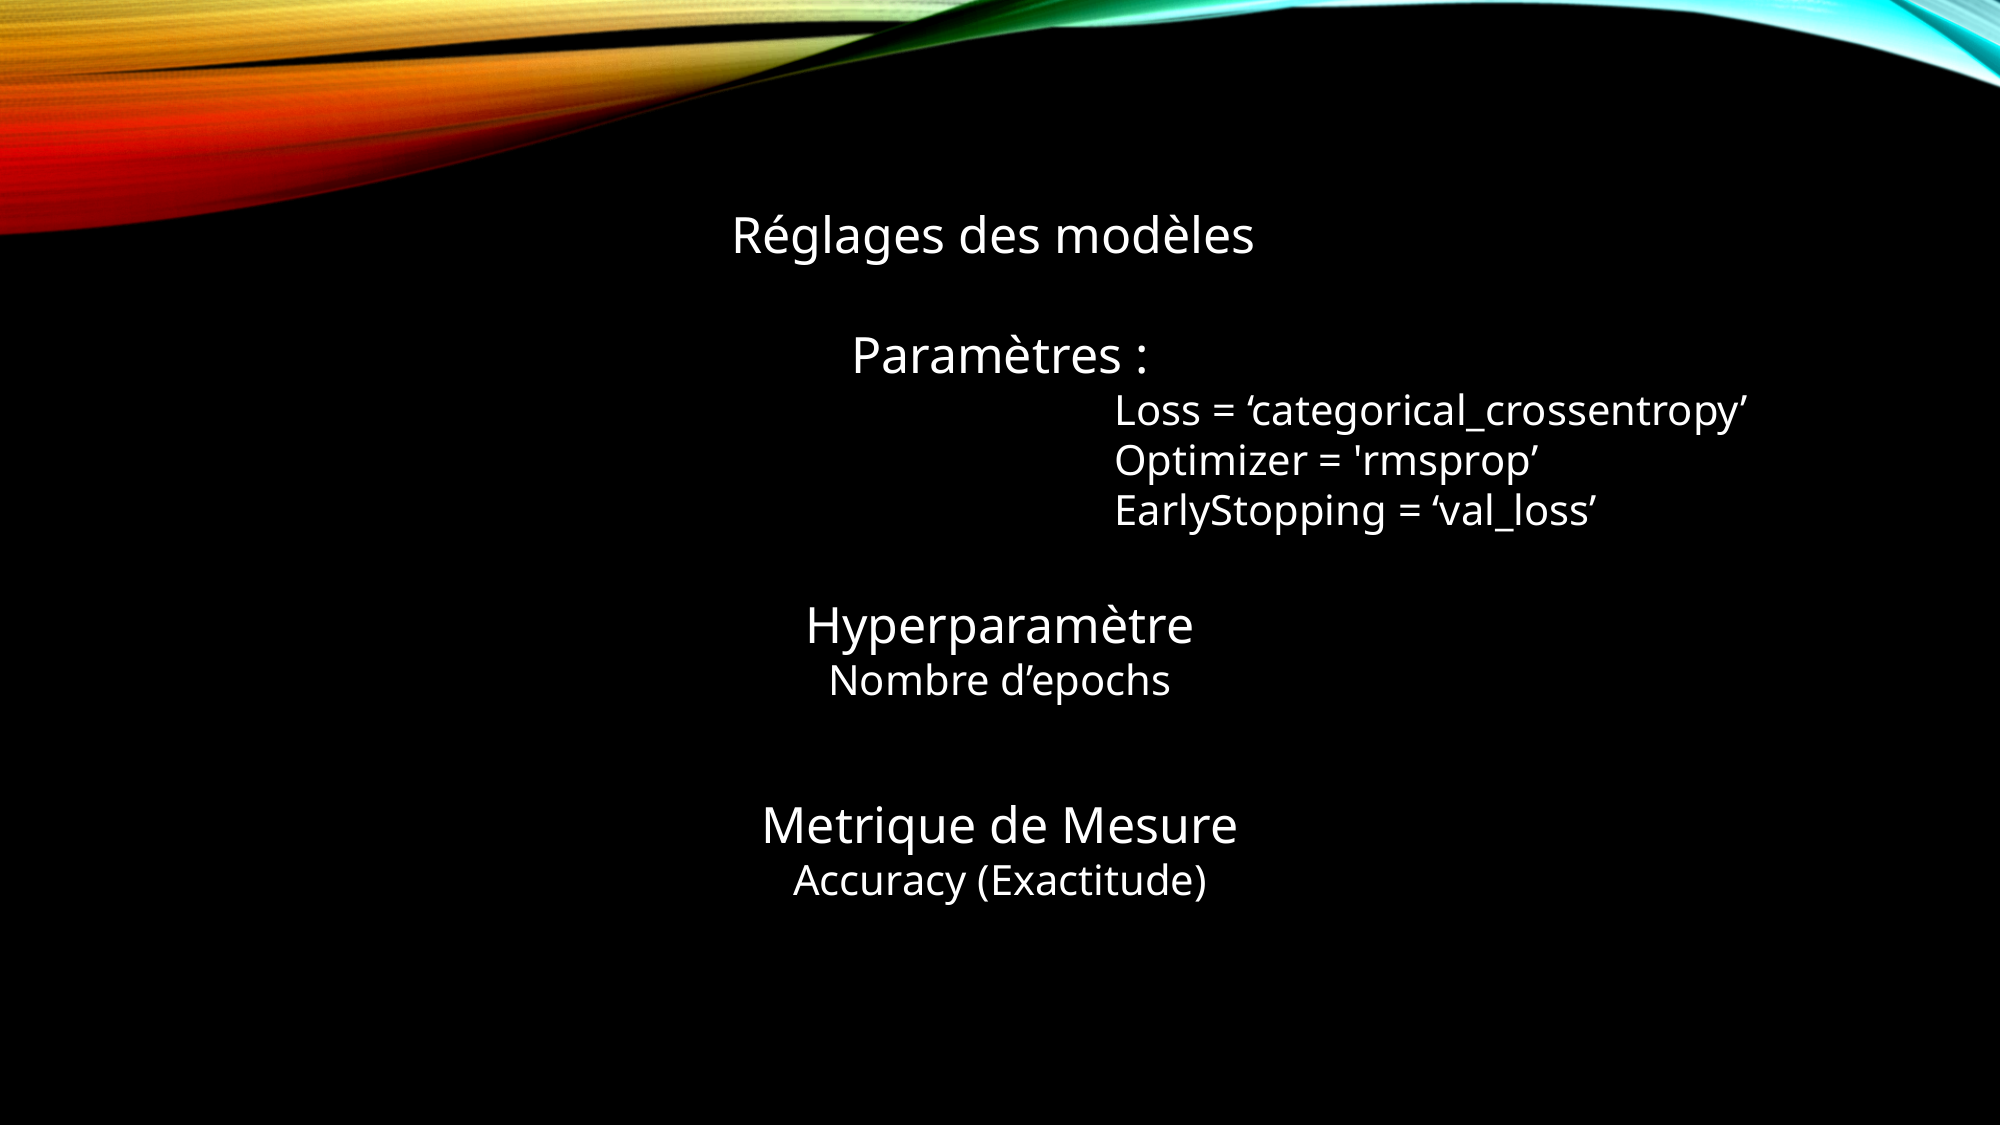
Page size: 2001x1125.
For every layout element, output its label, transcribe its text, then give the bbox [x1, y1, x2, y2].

picture [0, 0, 2000, 237]
text_box Réglages des modèles Paramètres : Loss = ‘categorical_crossentropy’ Optimizer = 'rmsprop’ EarlyStopping = ‘val_loss’ Hyperparamètre Nombre d’epochs Metrique de Mesure Accuracy (Exactitude) [199, 196, 1801, 912]
